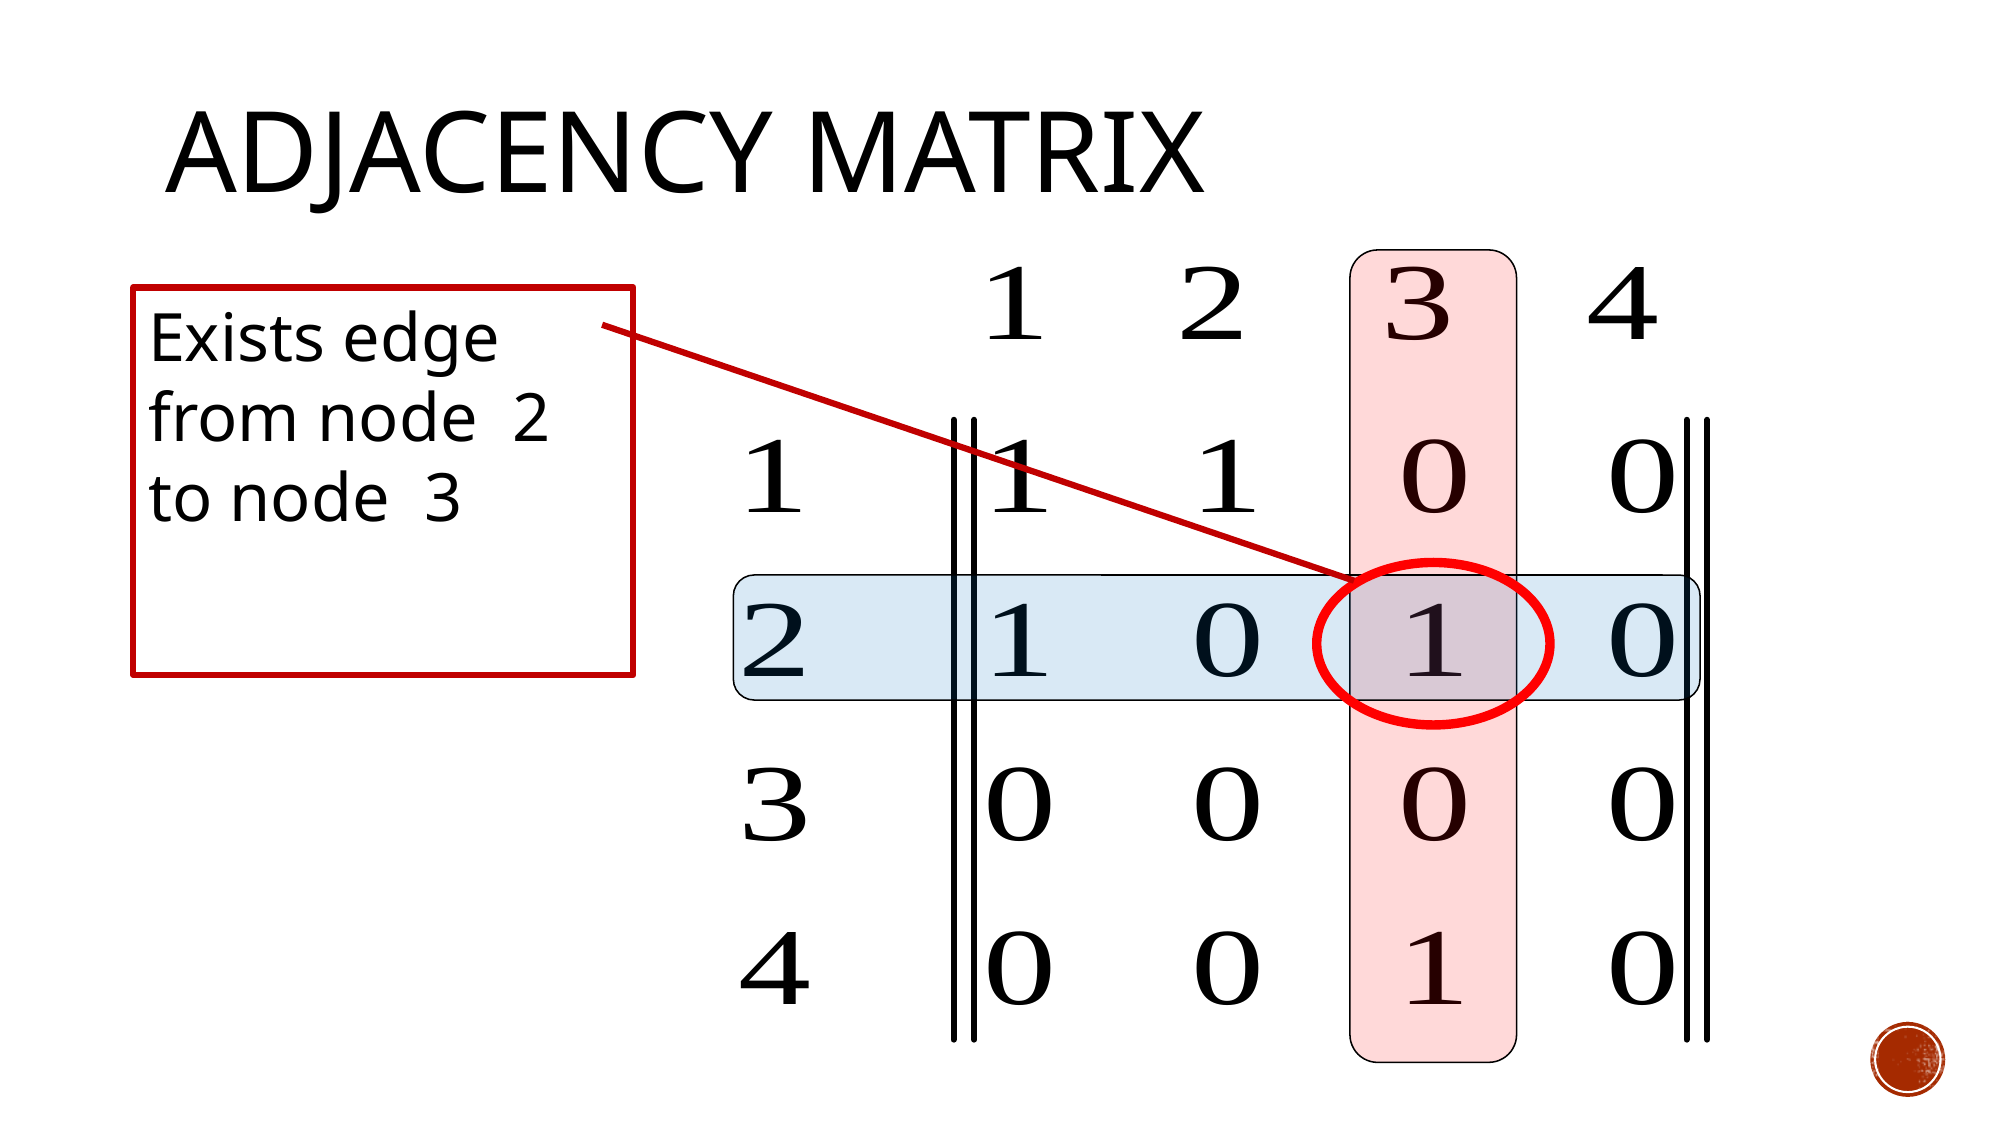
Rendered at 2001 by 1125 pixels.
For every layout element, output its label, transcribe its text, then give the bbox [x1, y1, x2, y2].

title Adjacency matrix [150, 62, 1934, 250]
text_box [717, 237, 1810, 1057]
text_box Exists edge from node 2 to node 3 [133, 287, 716, 675]
text_box [1364, 1059, 1502, 1063]
